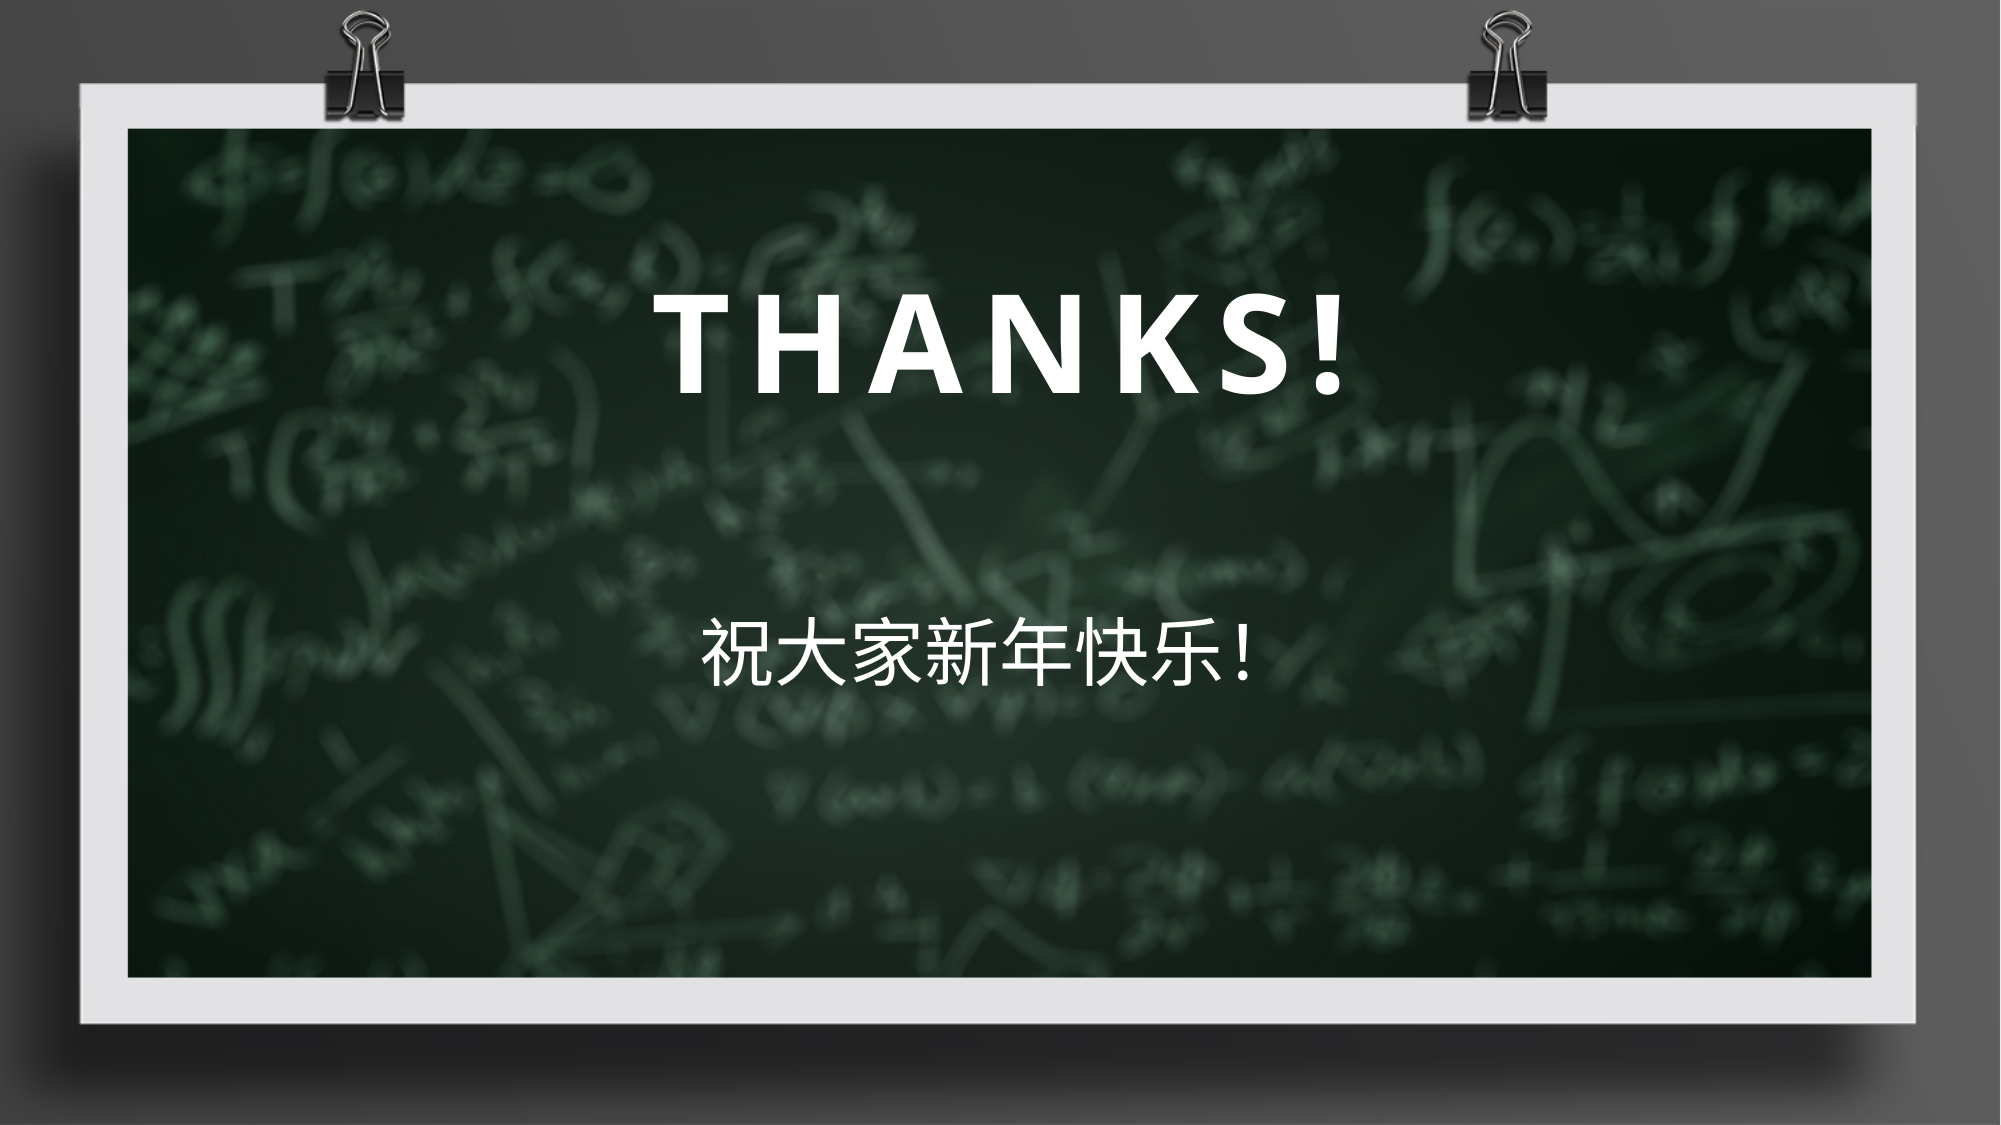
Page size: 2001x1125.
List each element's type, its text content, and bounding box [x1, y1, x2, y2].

picture [0, 0, 2001, 1125]
text_box 祝大家新年快乐！ [328, 552, 1672, 703]
text_box THANKS! [635, 248, 1365, 429]
